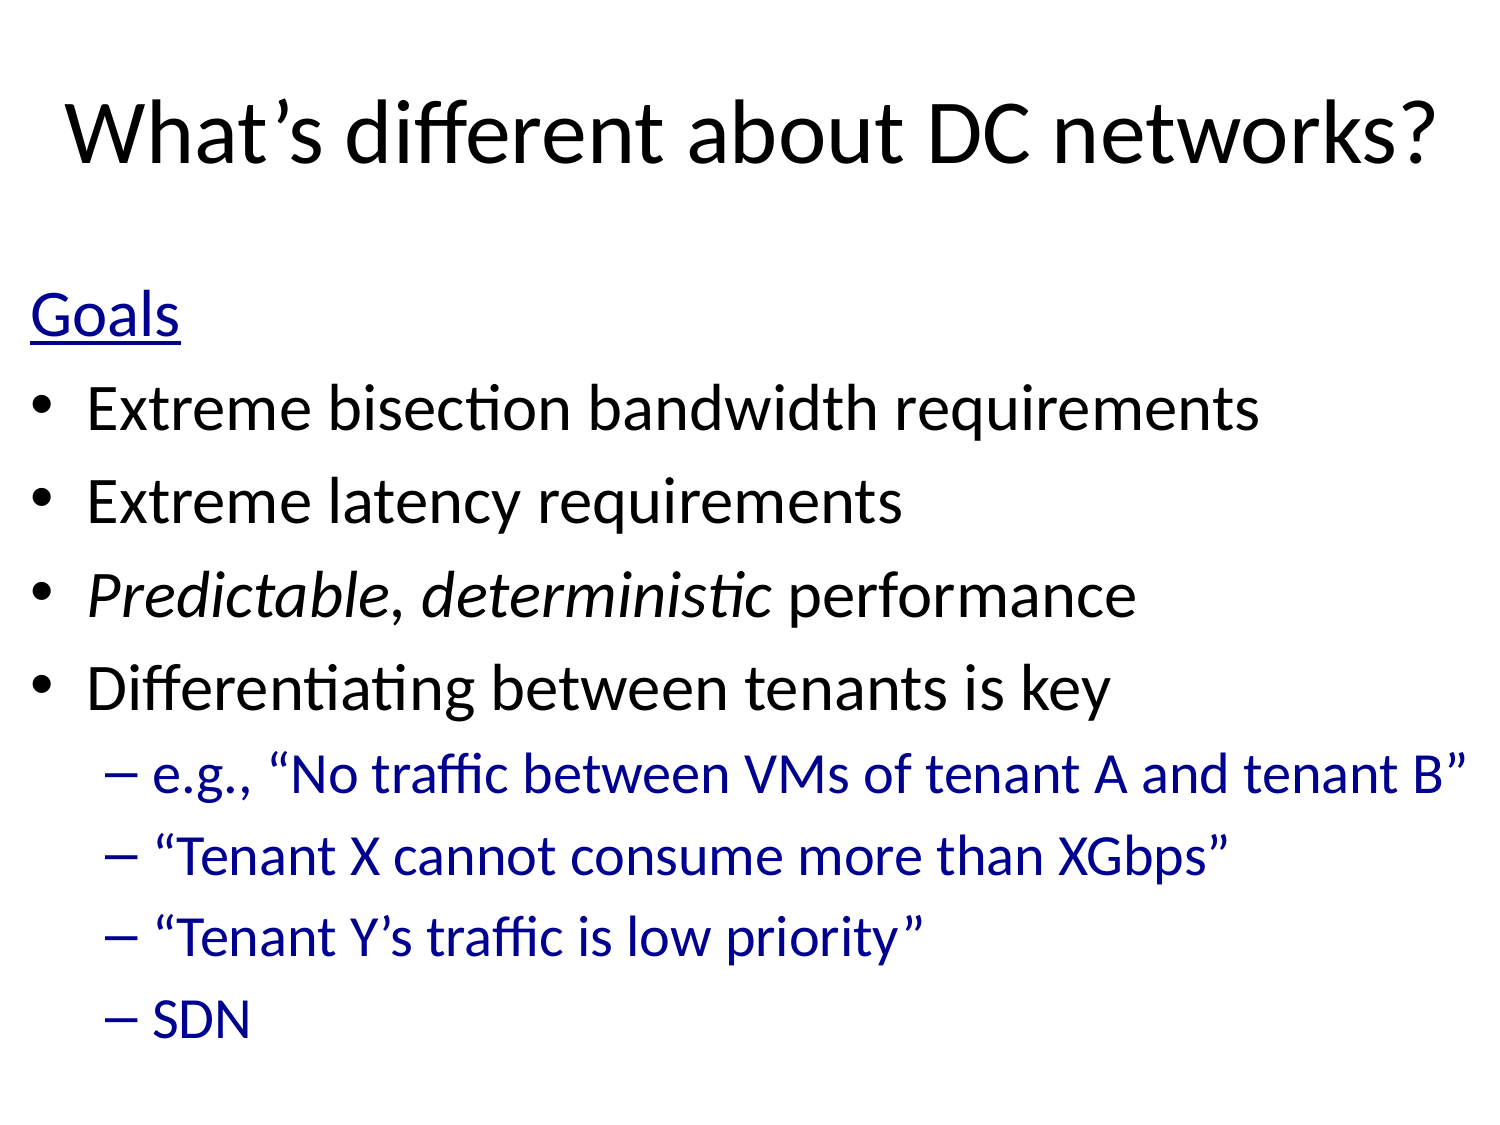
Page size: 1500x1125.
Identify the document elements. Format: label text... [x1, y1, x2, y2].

list Goals Extreme bisection bandwidth requirements Extreme latency requirements Predictable, deterministic performance Differentiating between tenants is key e.g., “No traffic between VMs of tenant A and tenant B” “Tenant X cannot consume more than XGbps” “Tenant Y’s traffic is low priority” SDN [15, 262, 1500, 1125]
title What’s different about DC networks? [33, 32, 1474, 221]
